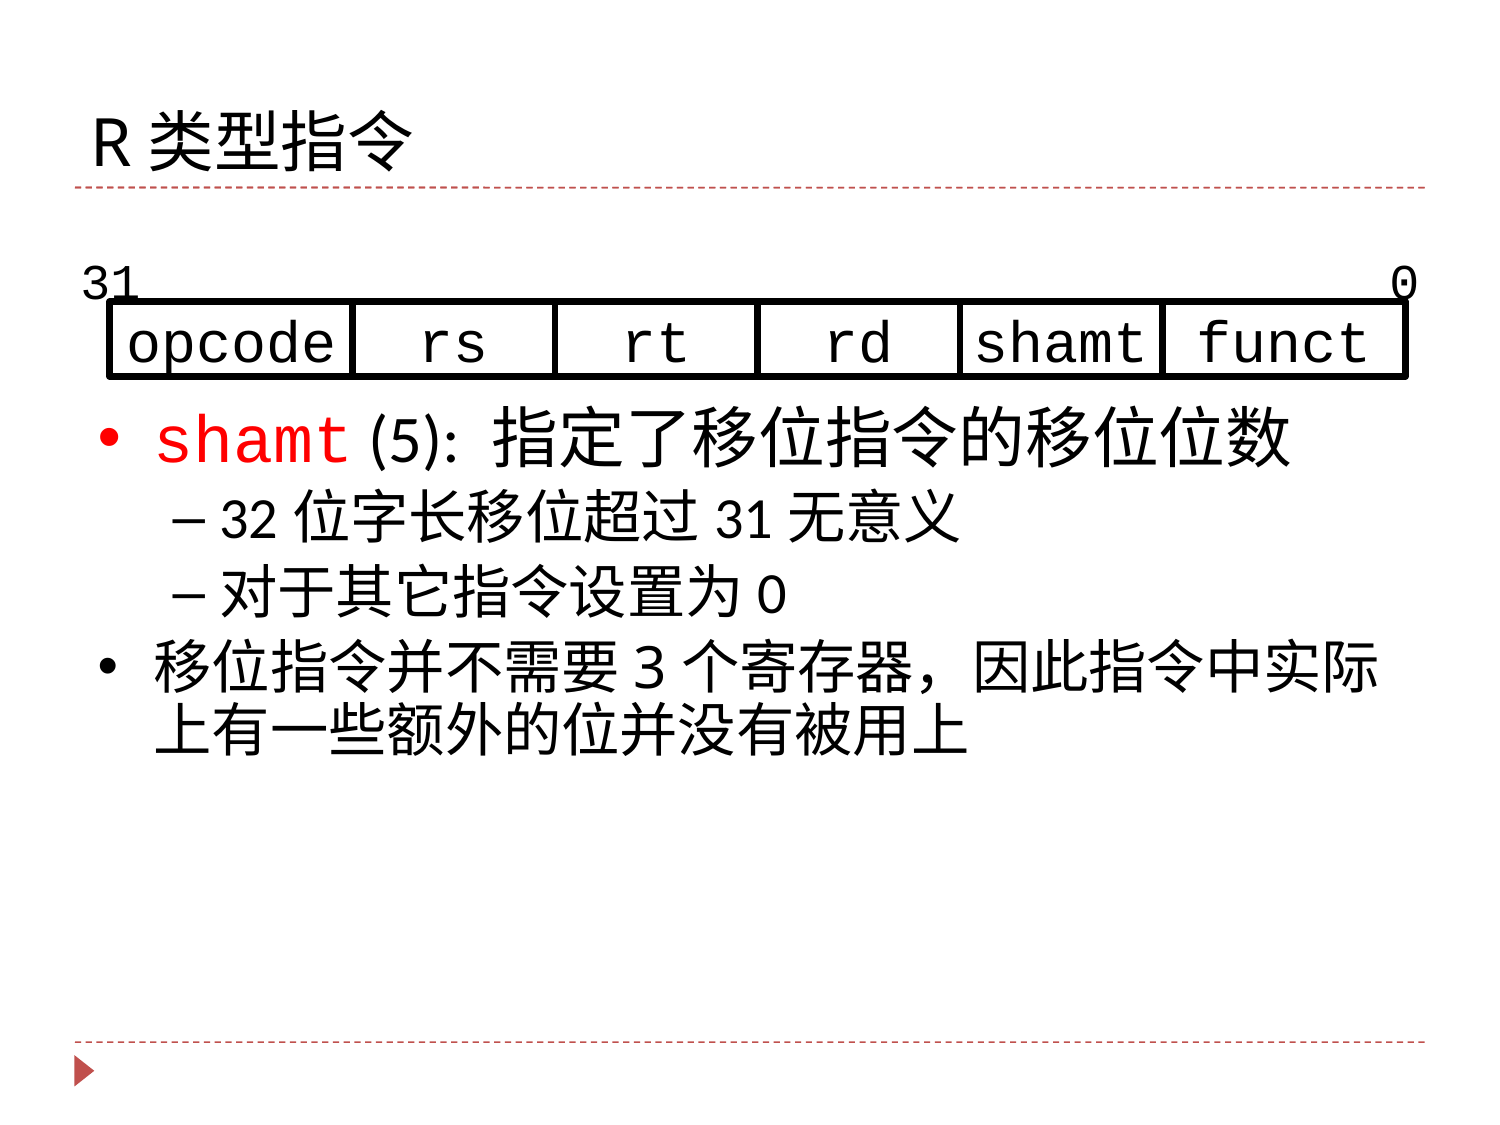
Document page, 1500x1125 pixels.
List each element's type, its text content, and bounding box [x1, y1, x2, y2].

text_box shamt (5): 指定了移位指令的移位位数 32位字长移位超过31无意义 对于其它指令设置为0 移位指令并不需要3个寄存器，因此指令中实际上有一些额外的位并没有被用上 [82, 397, 1433, 940]
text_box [64, 241, 1436, 377]
title R类型指令 [75, 24, 1425, 188]
